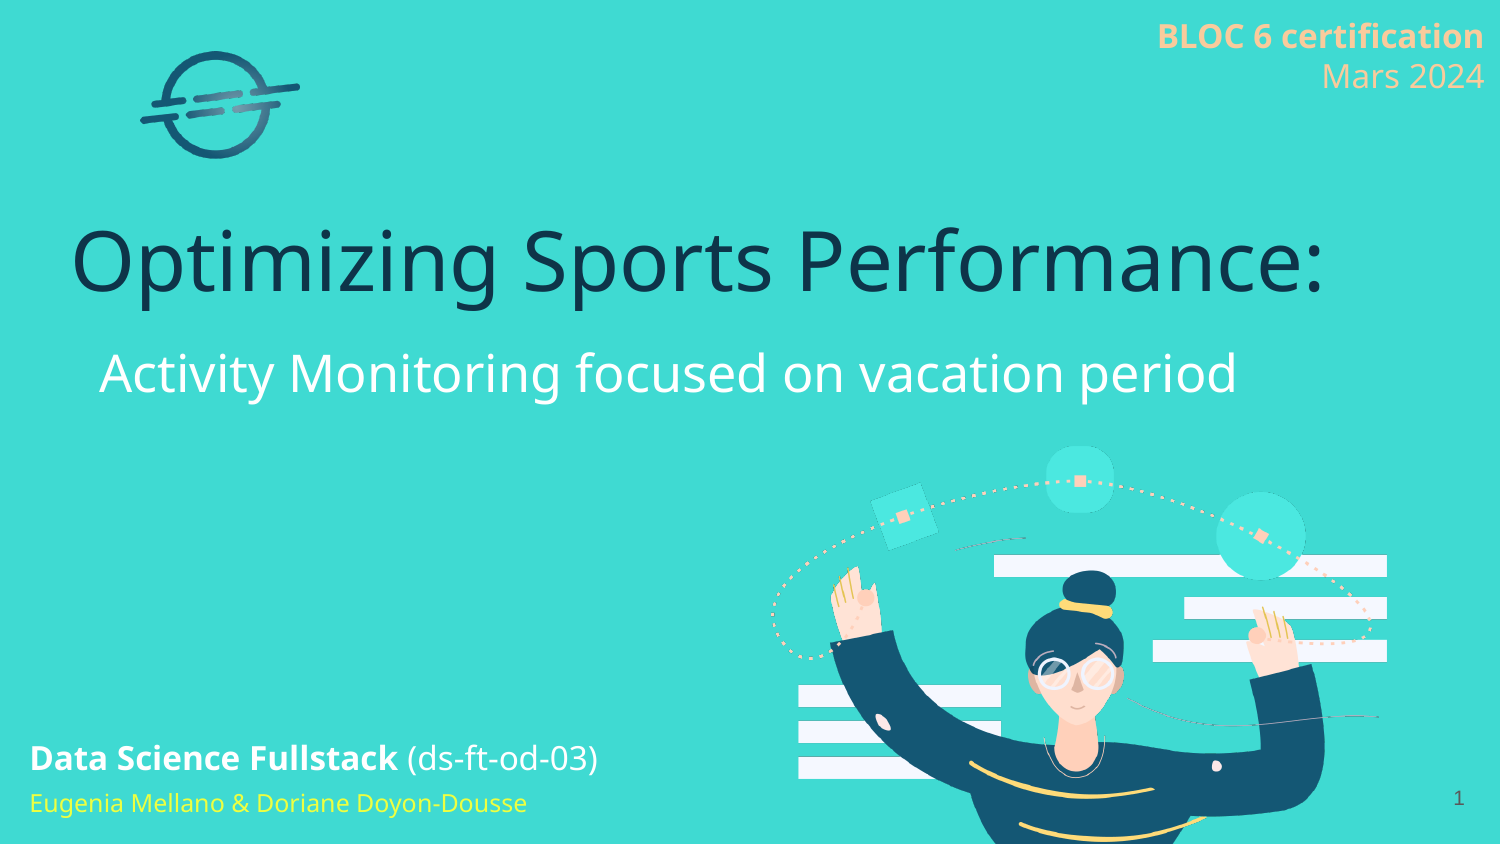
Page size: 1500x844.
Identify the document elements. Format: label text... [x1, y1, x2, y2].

picture [139, 51, 301, 159]
title Activity Monitoring focused on vacation period [84, 323, 1367, 419]
text_box BLOC 6 certification Mars 2024 [1041, 0, 1500, 96]
text_box Data Science Fullstack (ds-ft-od-03) [14, 722, 765, 783]
slide_number ‹#› [1402, 764, 1480, 830]
title Optimizing Sports Performance: [55, 152, 1476, 323]
picture [770, 425, 1398, 844]
text_box Eugenia Mellano & Doriane Doyon-Dousse [14, 783, 765, 833]
